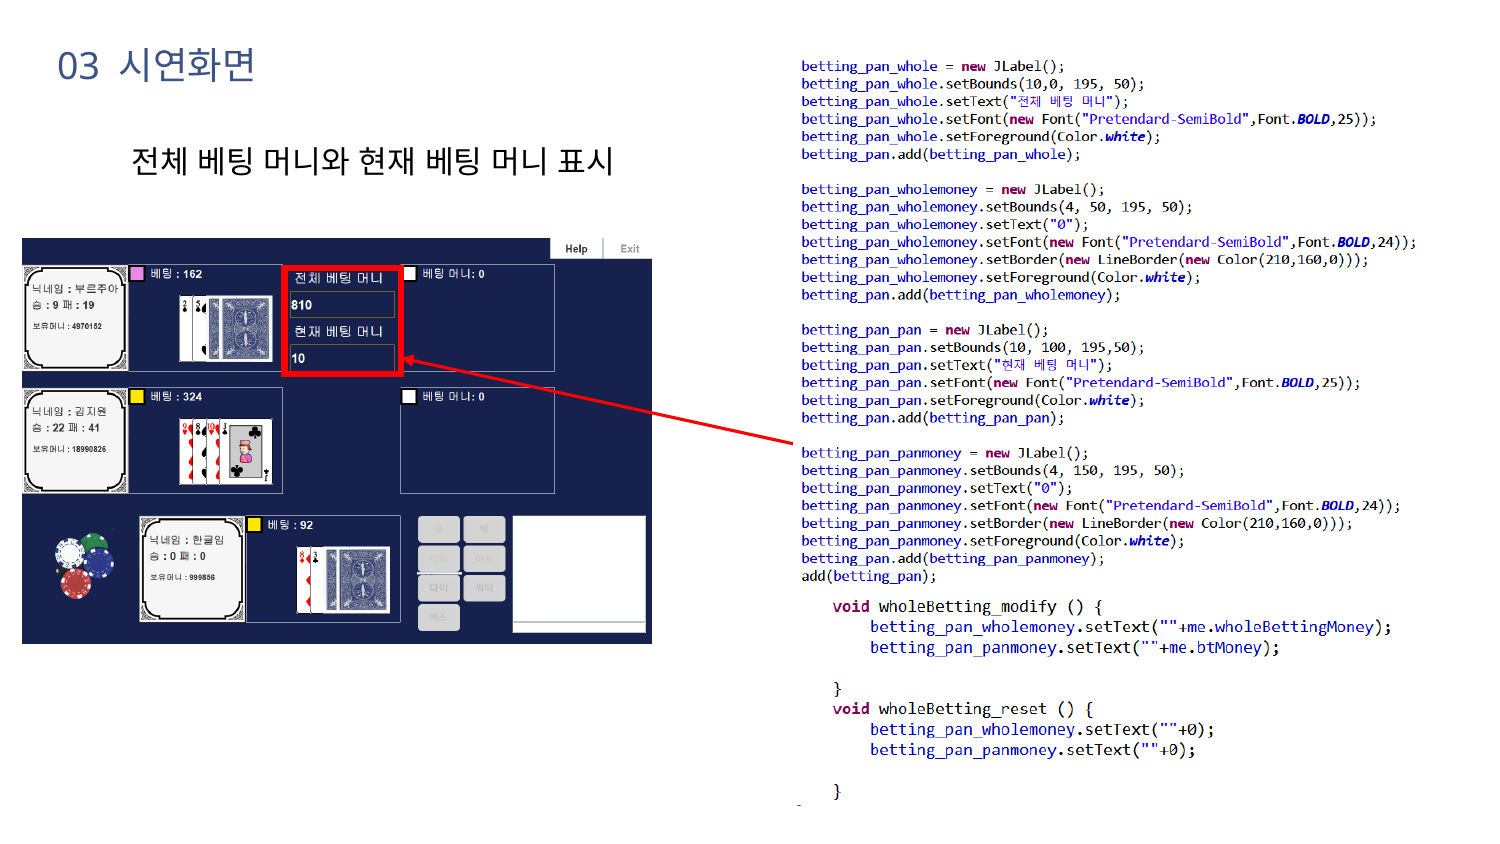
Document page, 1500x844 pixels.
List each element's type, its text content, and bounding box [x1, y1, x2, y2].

picture [22, 238, 652, 644]
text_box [793, 53, 1422, 807]
text_box 전체 베팅 머니와 현재 베팅 머니 표시 [105, 136, 642, 186]
text_box 03 시연화면 [45, 35, 397, 138]
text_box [401, 357, 793, 444]
